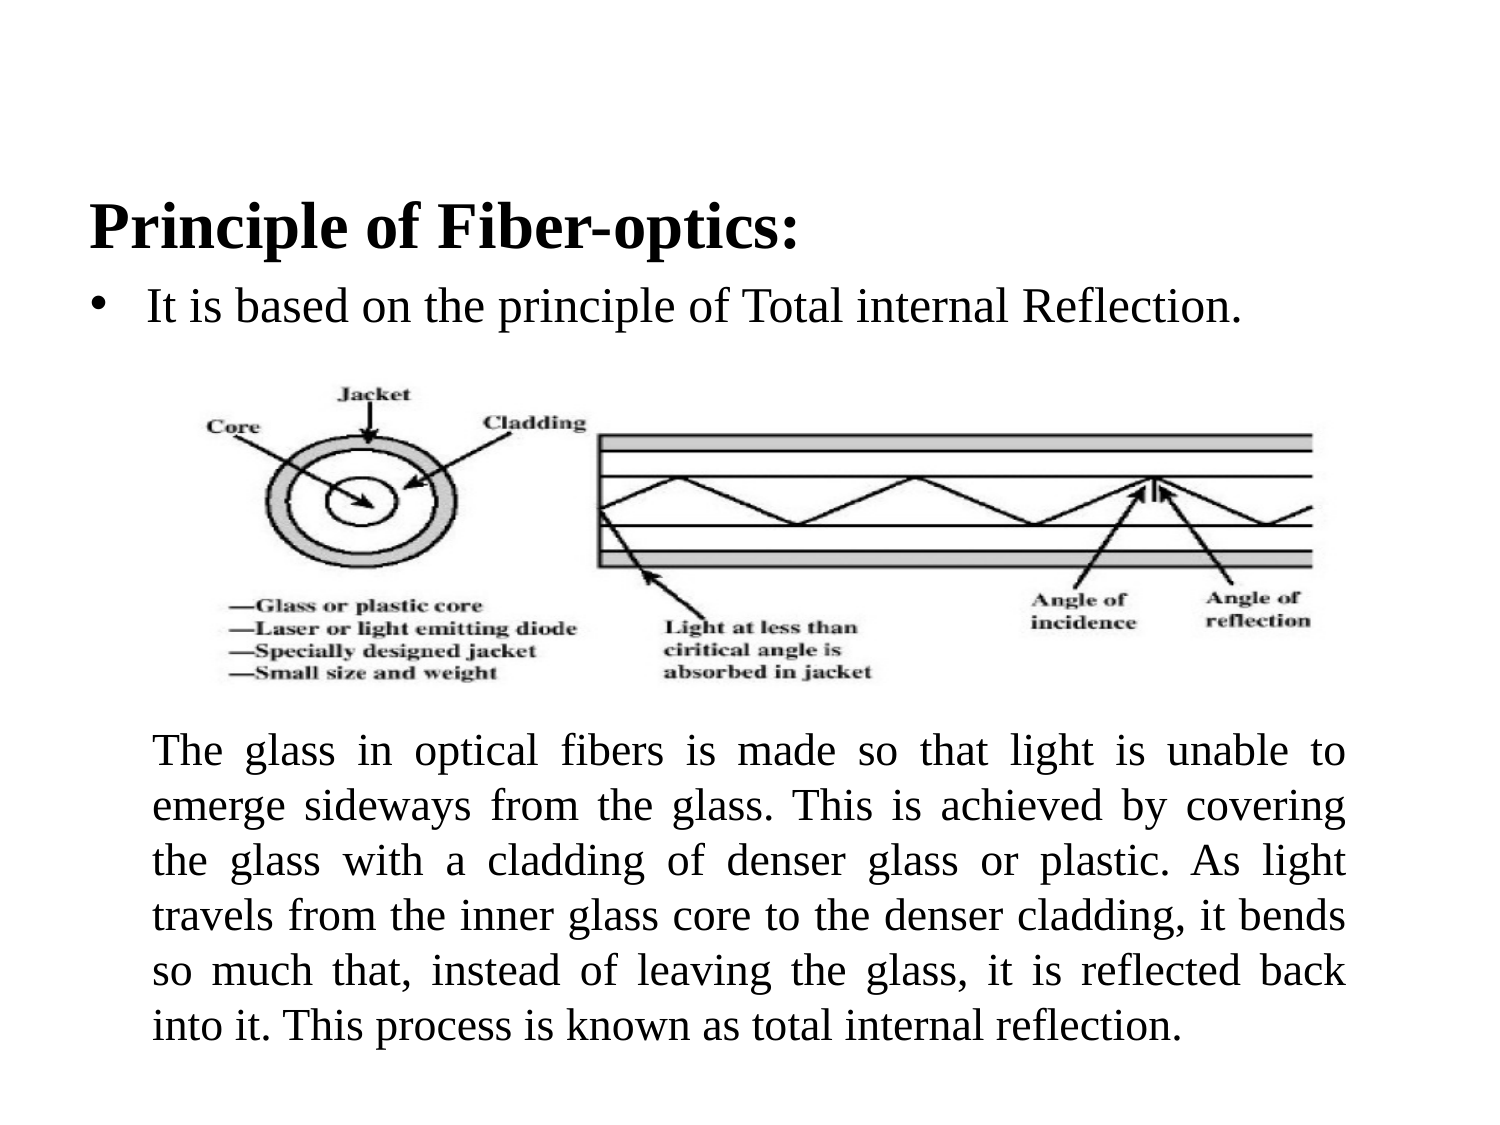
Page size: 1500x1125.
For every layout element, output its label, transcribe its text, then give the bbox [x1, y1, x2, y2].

list Principle of Fiber-optics: It is based on the principle of Total internal Reflection. [75, 174, 1425, 1005]
text_box The glass in optical fibers is made so that light is unable to emerge sideways from the glass. This is achieved by covering the glass with a cladding of denser glass or plastic. As light travels from the inner glass core to the denser cladding, it bends so much that, instead of leaving the glass, it is reflected back into it. This process is known as total internal reflection. [137, 712, 1363, 1058]
picture [162, 378, 1338, 688]
